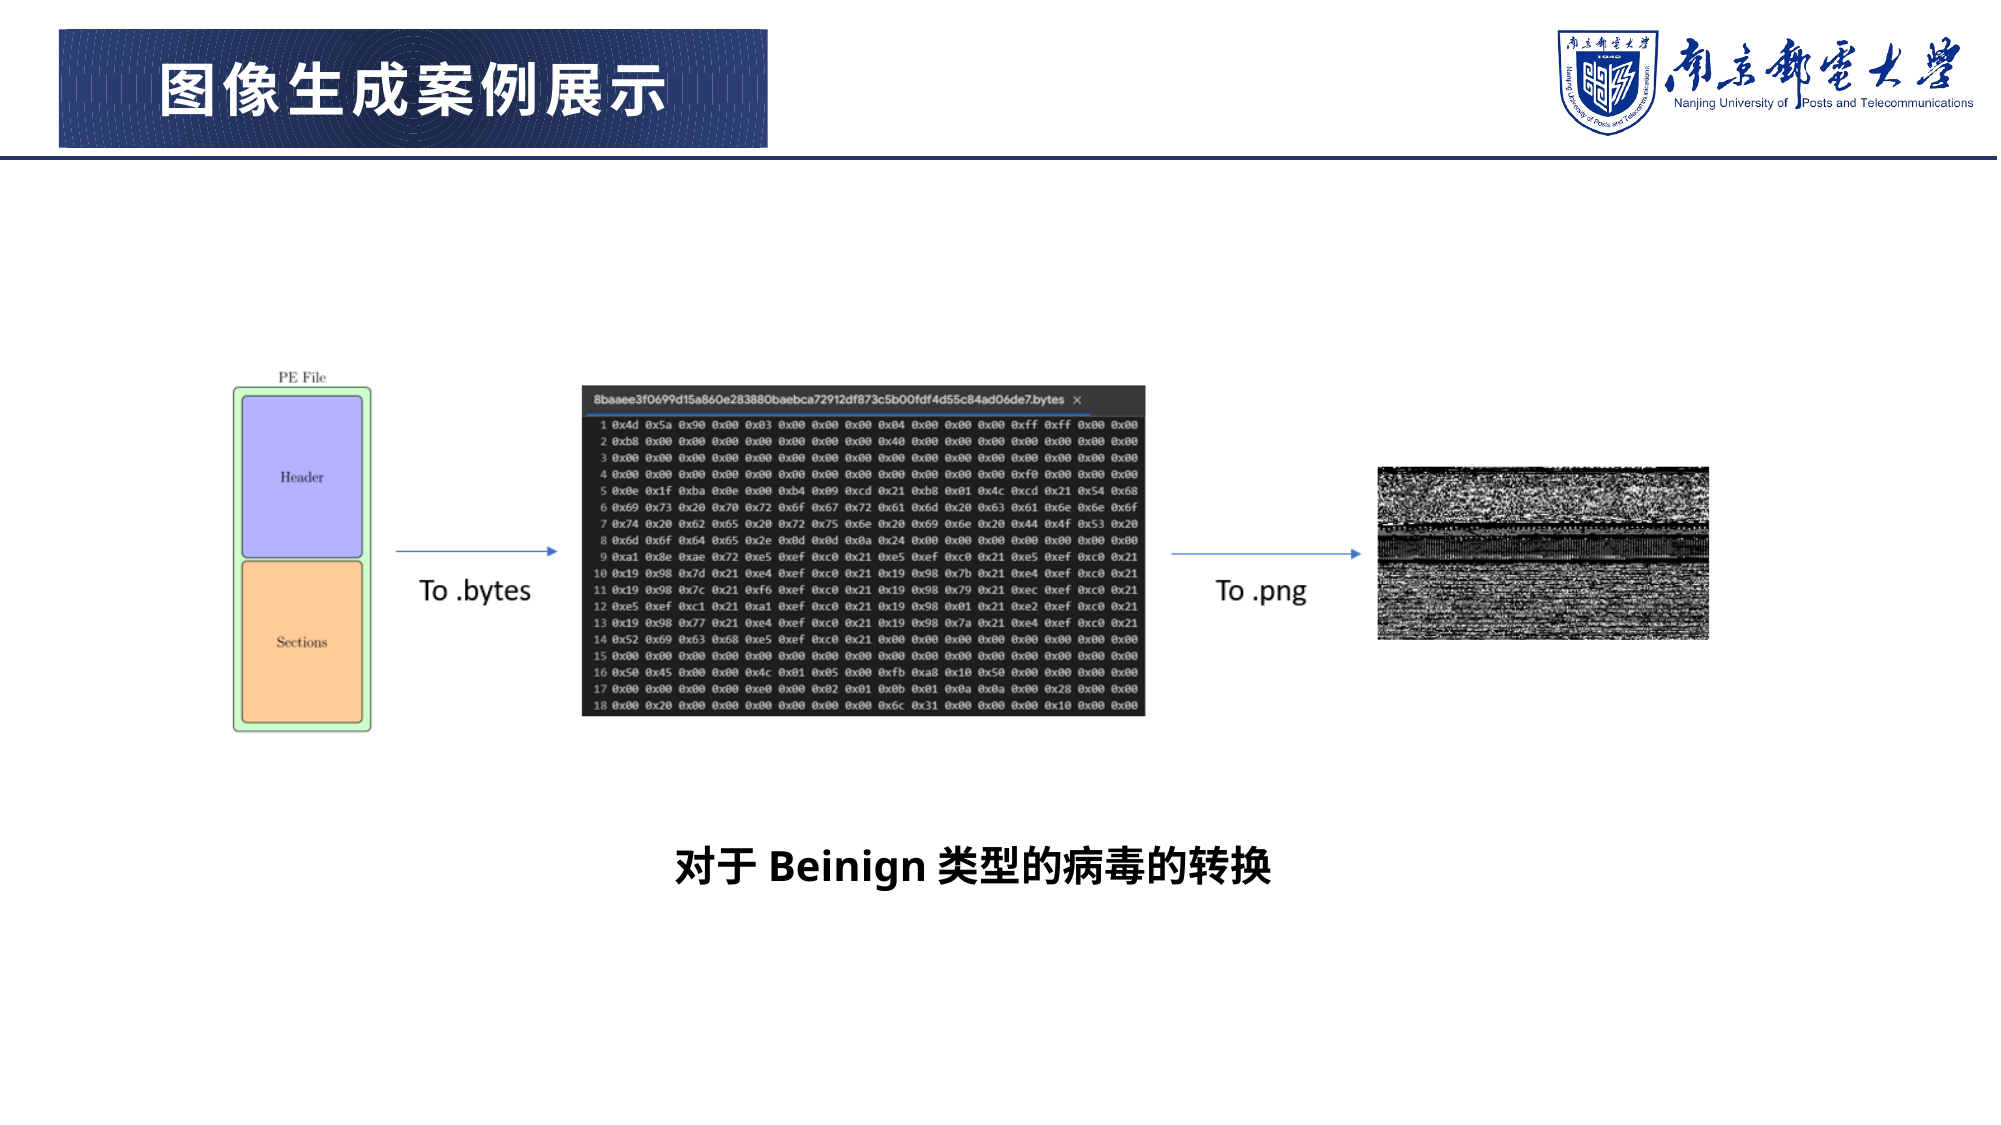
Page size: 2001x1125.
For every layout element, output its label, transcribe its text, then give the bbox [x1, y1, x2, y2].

text_box 图像生成案例展示 [58, 29, 768, 148]
picture [214, 360, 1732, 738]
text_box 对于Beinign类型的病毒的转换 [432, 806, 1514, 914]
picture [1546, 23, 1978, 139]
